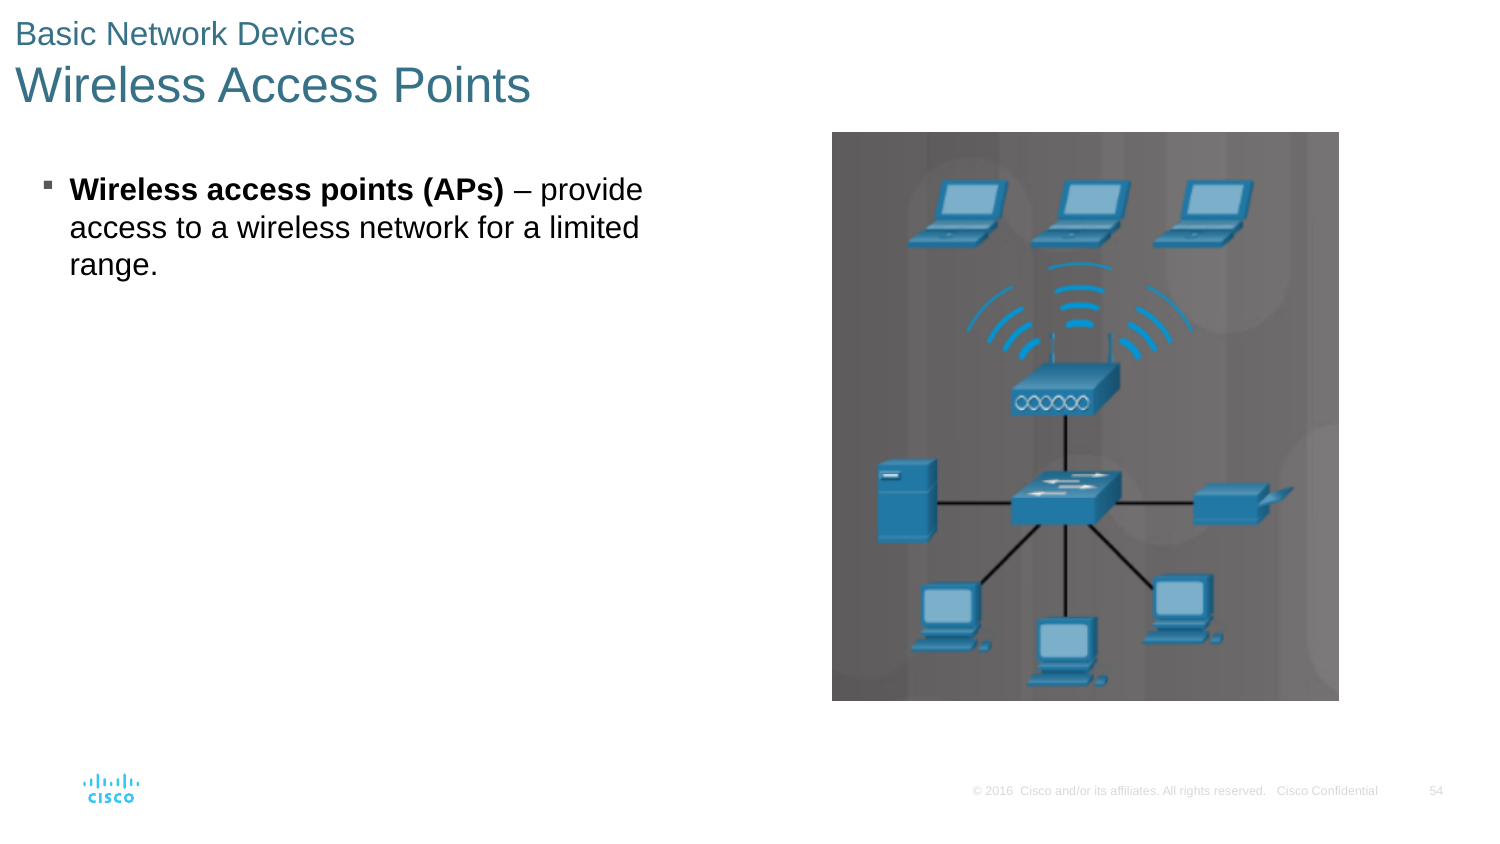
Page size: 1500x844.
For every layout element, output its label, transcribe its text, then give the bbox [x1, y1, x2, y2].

title Basic Network Devices Wireless Access Points [0, 0, 1500, 125]
list Wireless access points (APs) – provide access to a wireless network for a limited range. [26, 162, 761, 676]
picture [831, 132, 1339, 702]
